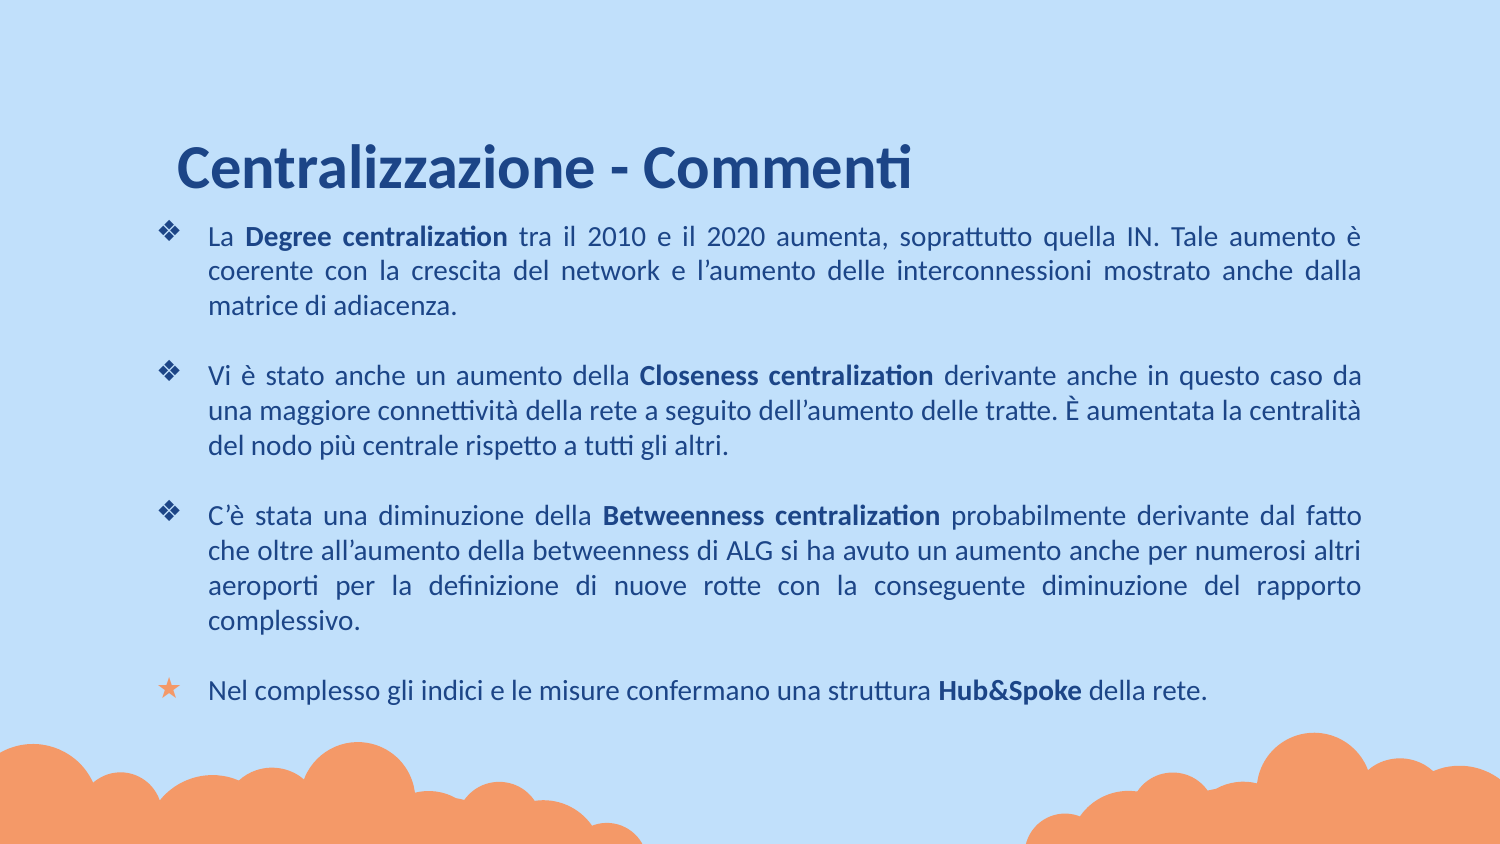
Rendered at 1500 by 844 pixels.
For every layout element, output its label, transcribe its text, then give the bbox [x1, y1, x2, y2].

text_box [0, 742, 643, 844]
text_box [1025, 732, 1500, 844]
text_box La Degree centralization tra il 2010 e il 2020 aumenta, soprattutto quella IN. Tale aumento è coerente con la crescita del network e l’aumento delle interconnessioni mostrato anche dalla matrice di adiacenza. Vi è stato anche un aumento della Closeness centralization derivante anche in questo caso da una maggiore connettività della rete a seguito dell’aumento delle tratte. È aumentata la centralità del nodo più centrale rispetto a tutti gli altri. C’è stata una diminuzione della Betweenness centralization probabilmente derivante dal fatto che oltre all’aumento della betweenness di ALG si ha avuto un aumento anche per numerosi altri aeroporti per la definizione di nuove rotte con la conseguente diminuzione del rapporto complessivo. Nel complesso gli indici e le misure confermano una struttura Hub&Spoke della rete. [118, 200, 1378, 793]
title Centralizzazione - Commenti [162, 121, 938, 217]
